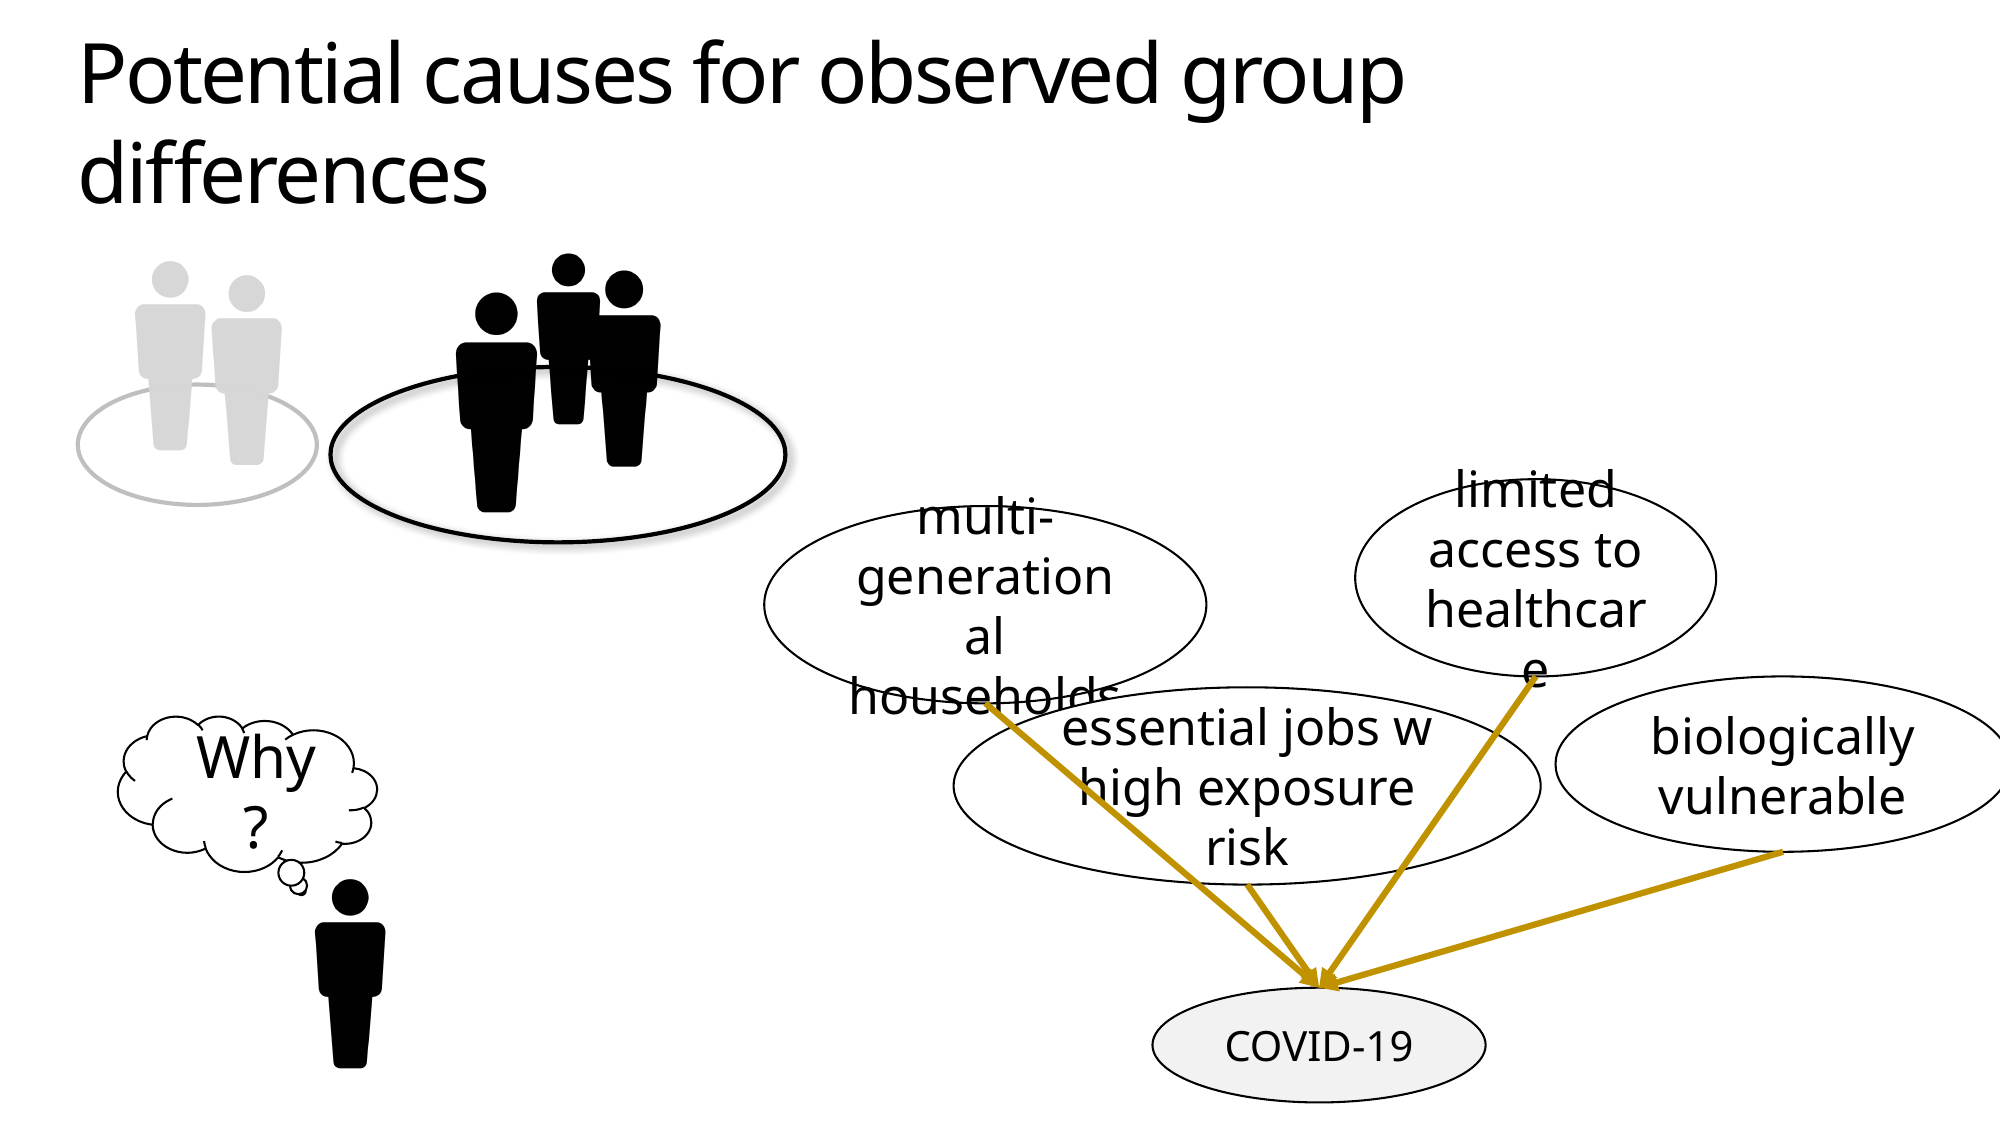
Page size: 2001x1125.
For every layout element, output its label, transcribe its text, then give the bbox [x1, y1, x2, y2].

text_box Why? [116, 715, 379, 897]
text_box essential jobs w high exposure risk [1083, 686, 1318, 703]
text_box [77, 253, 318, 506]
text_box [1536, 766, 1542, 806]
text_box biologically vulnerable [1554, 675, 2000, 853]
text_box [1318, 676, 1536, 988]
text_box COVID-19 [1151, 988, 1487, 1104]
text_box Potential causes for observed group differences [62, 0, 1770, 242]
text_box limited access to healthcare [1354, 478, 1718, 678]
text_box essential jobs w high exposure risk [952, 740, 985, 832]
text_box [985, 703, 1318, 988]
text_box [330, 245, 786, 543]
text_box multi-generational households [763, 505, 1208, 705]
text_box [1536, 851, 1784, 988]
picture [307, 871, 394, 1076]
